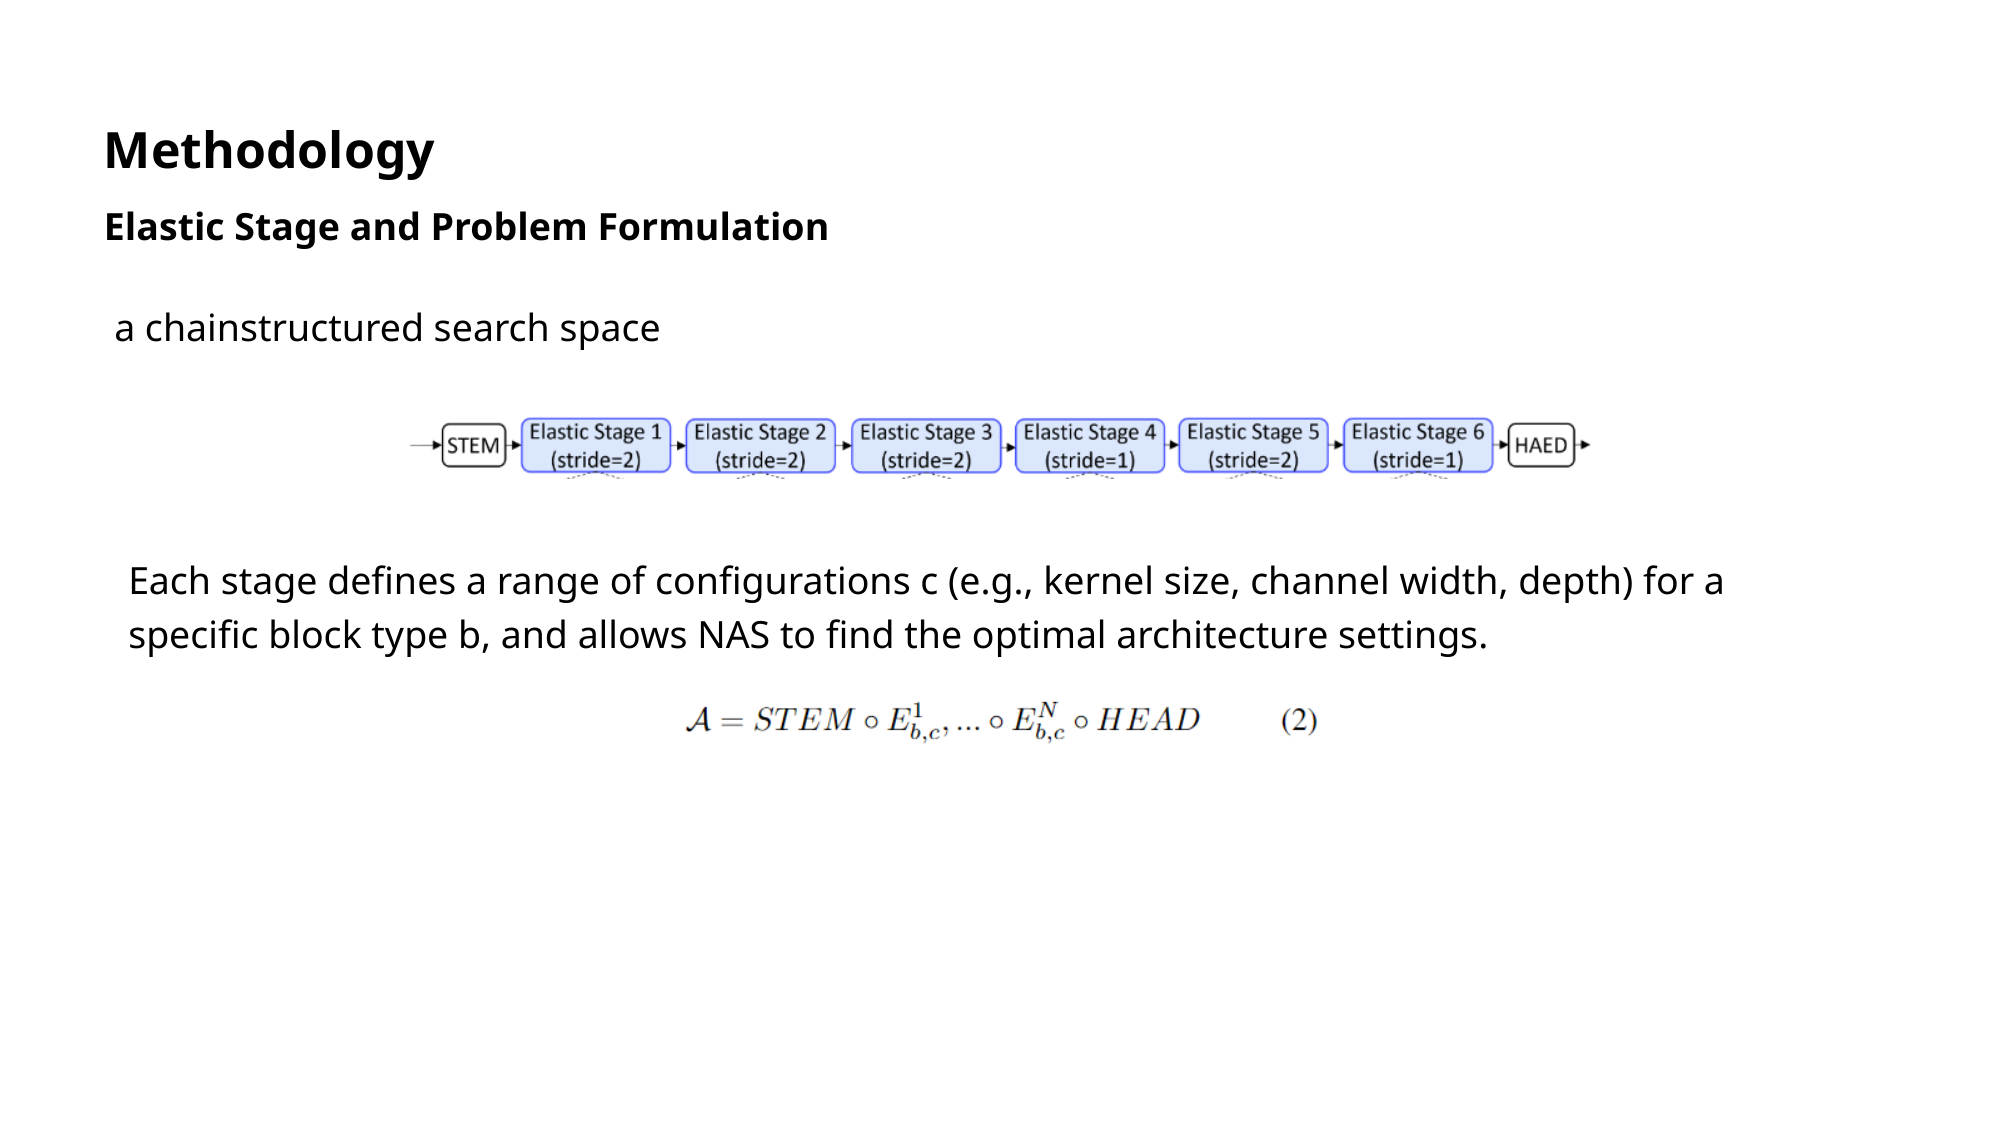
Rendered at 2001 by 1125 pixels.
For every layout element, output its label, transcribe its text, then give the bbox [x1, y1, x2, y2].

picture [391, 402, 1608, 480]
picture [658, 679, 1323, 757]
text_box Methodology [89, 110, 1179, 186]
text_box Elastic Stage and Problem Formulation [89, 186, 1834, 255]
text_box a chainstructured search space [99, 287, 1100, 357]
text_box Each stage defines a range of configurations c (e.g., kernel size, channel width, depth) for a specific block type b, and allows NAS to find the optimal architecture settings. [113, 540, 1823, 664]
